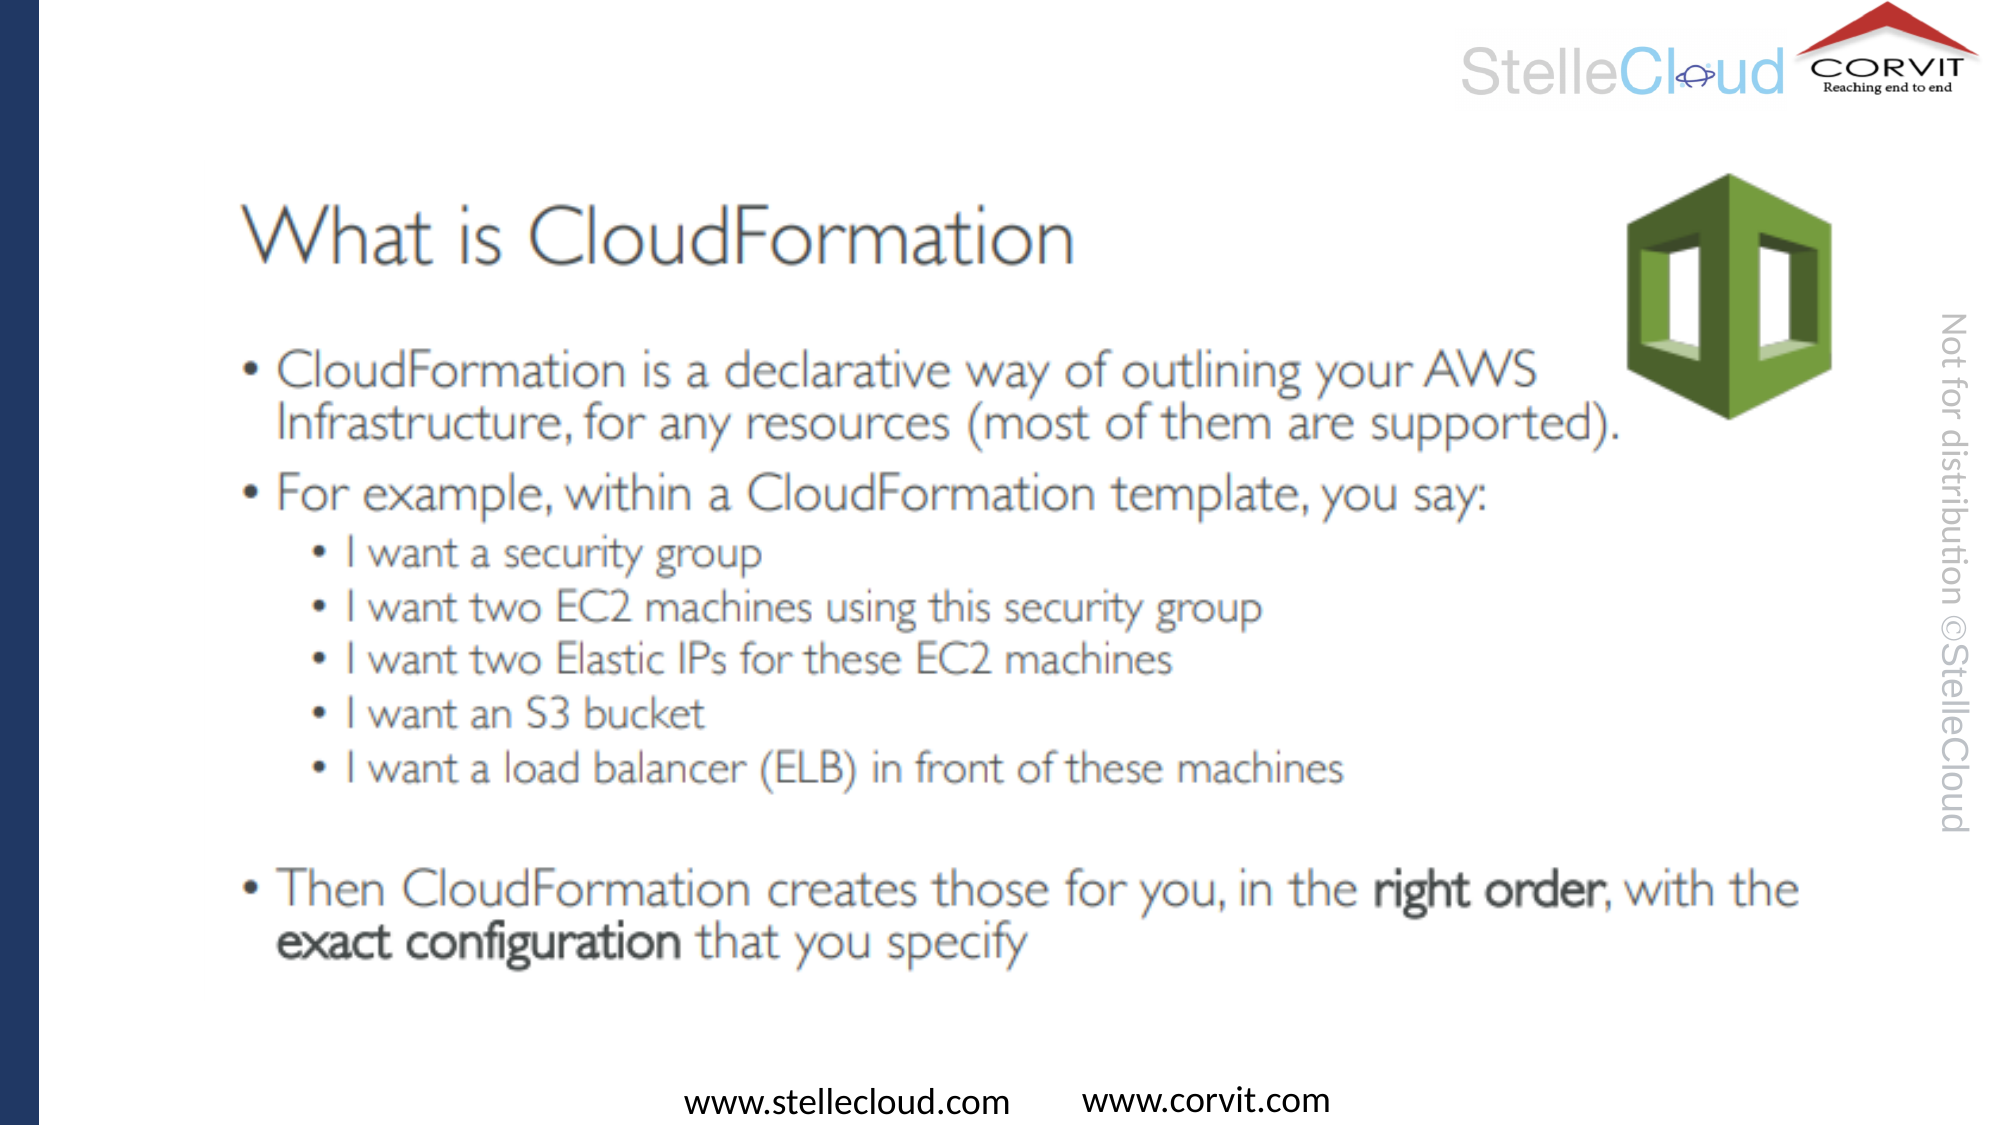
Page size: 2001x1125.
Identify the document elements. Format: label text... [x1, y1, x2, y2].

text_box www.stellecloud.com [669, 1069, 1027, 1125]
text_box Not for distribution ⒸStelleCloud [1927, 297, 1988, 1125]
picture [203, 160, 1868, 1001]
picture [1455, 0, 1988, 111]
text_box www.corvit.com [1067, 1067, 1347, 1125]
